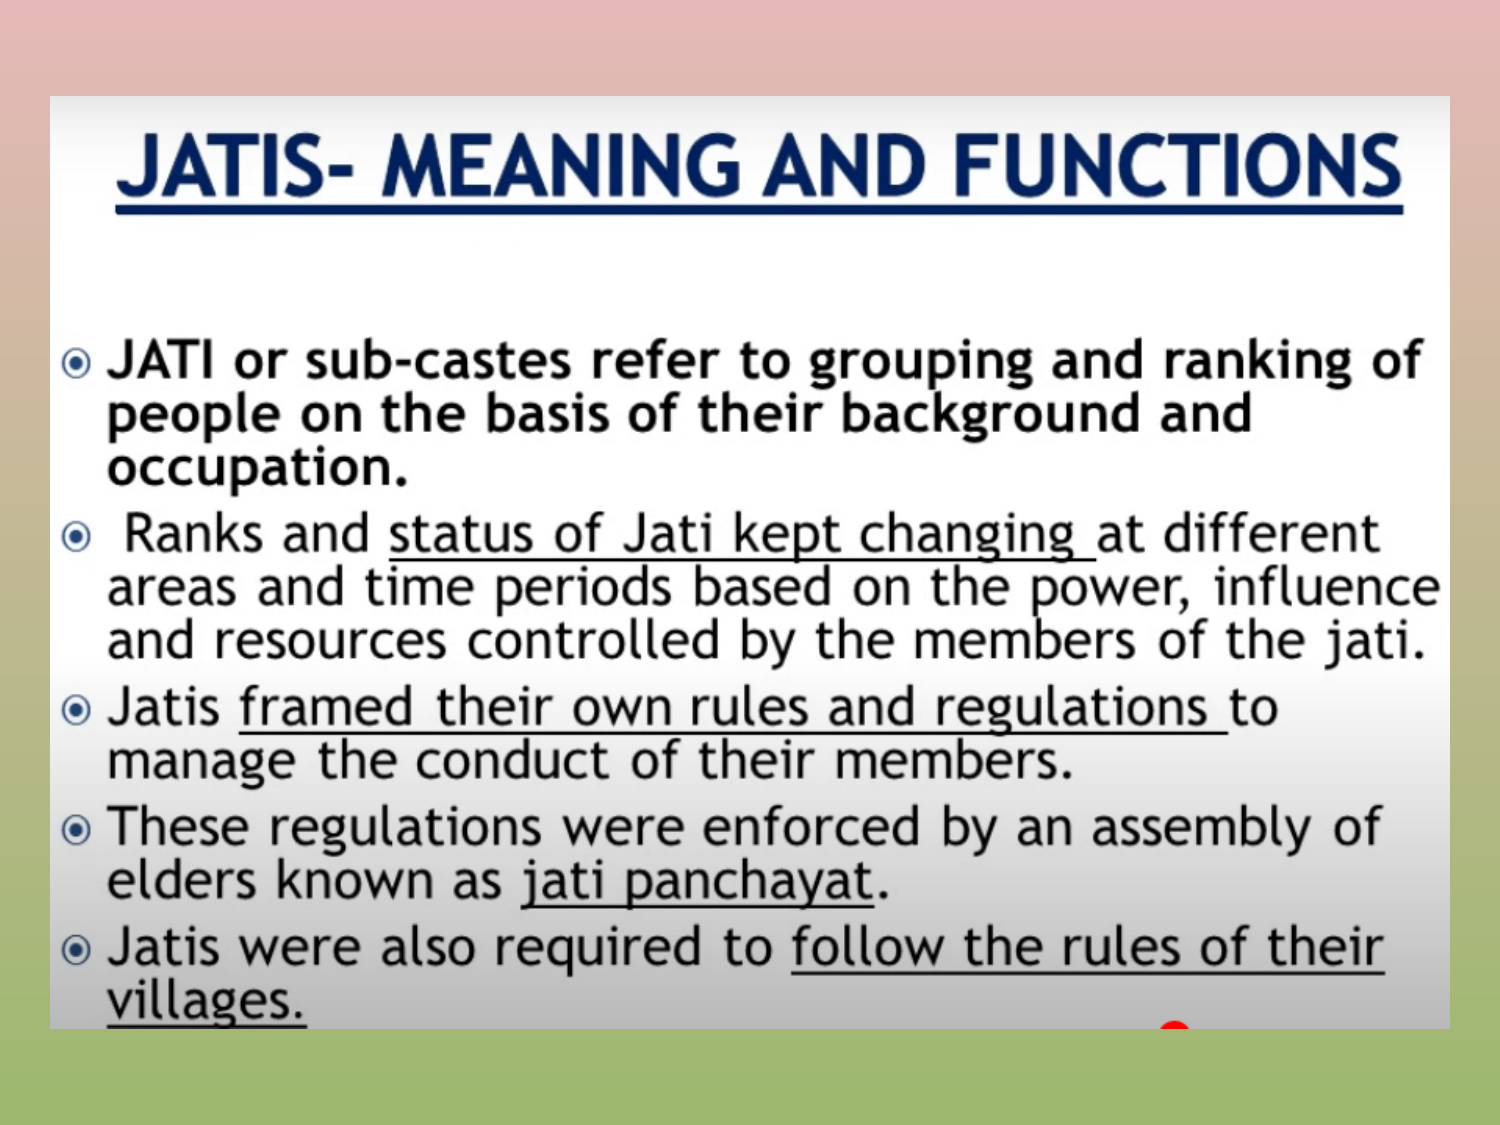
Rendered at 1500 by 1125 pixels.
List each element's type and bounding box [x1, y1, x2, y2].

picture [50, 95, 1450, 1030]
